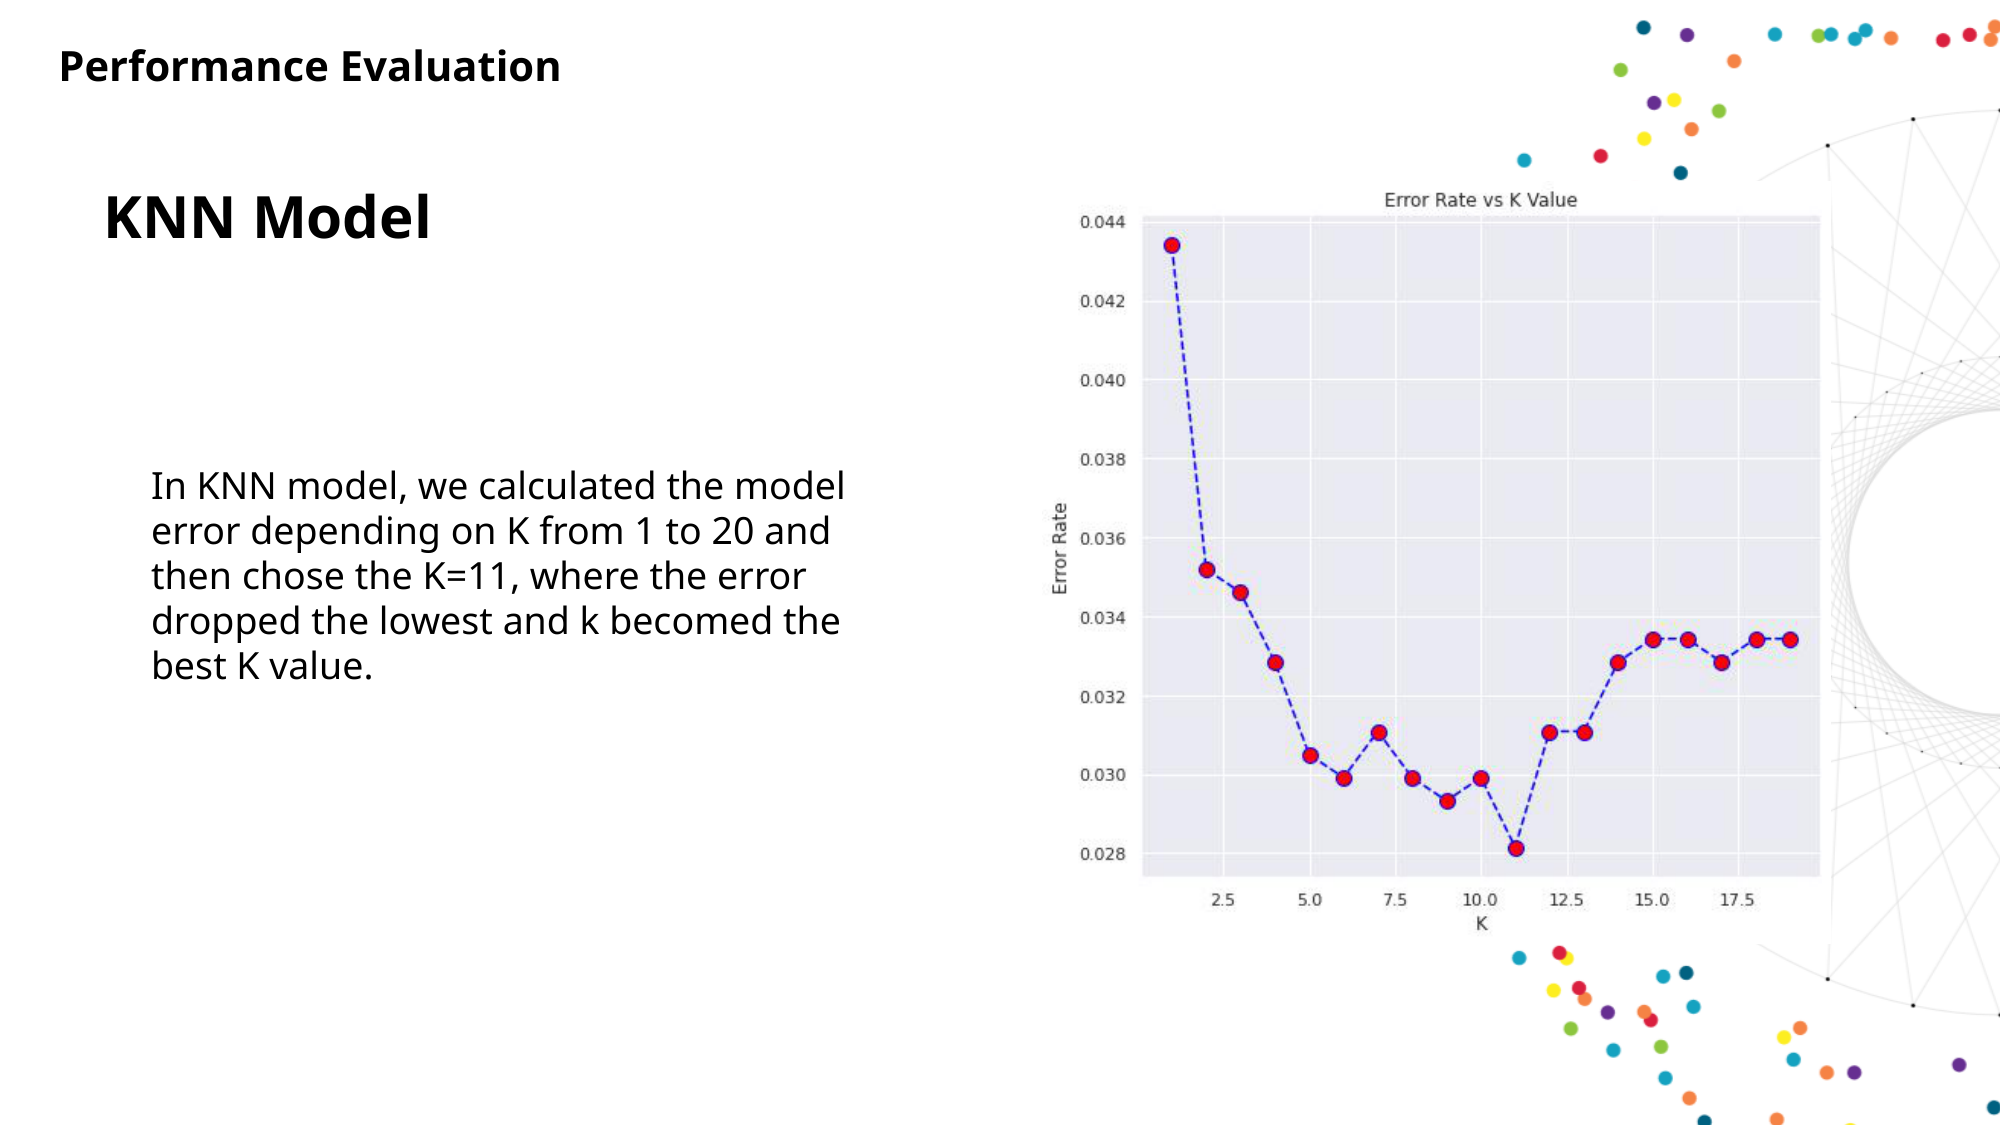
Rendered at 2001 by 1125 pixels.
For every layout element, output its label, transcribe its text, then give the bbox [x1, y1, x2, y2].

picture [1042, 0, 2000, 1125]
text_box In KNN model, we calculated the model error depending on K from 1 to 20 and then chose the K=11, where the error dropped the lowest and k becomed the best K value. [136, 454, 910, 695]
list Performance Evaluation [42, 35, 586, 101]
text_box KNN Model [88, 173, 447, 258]
